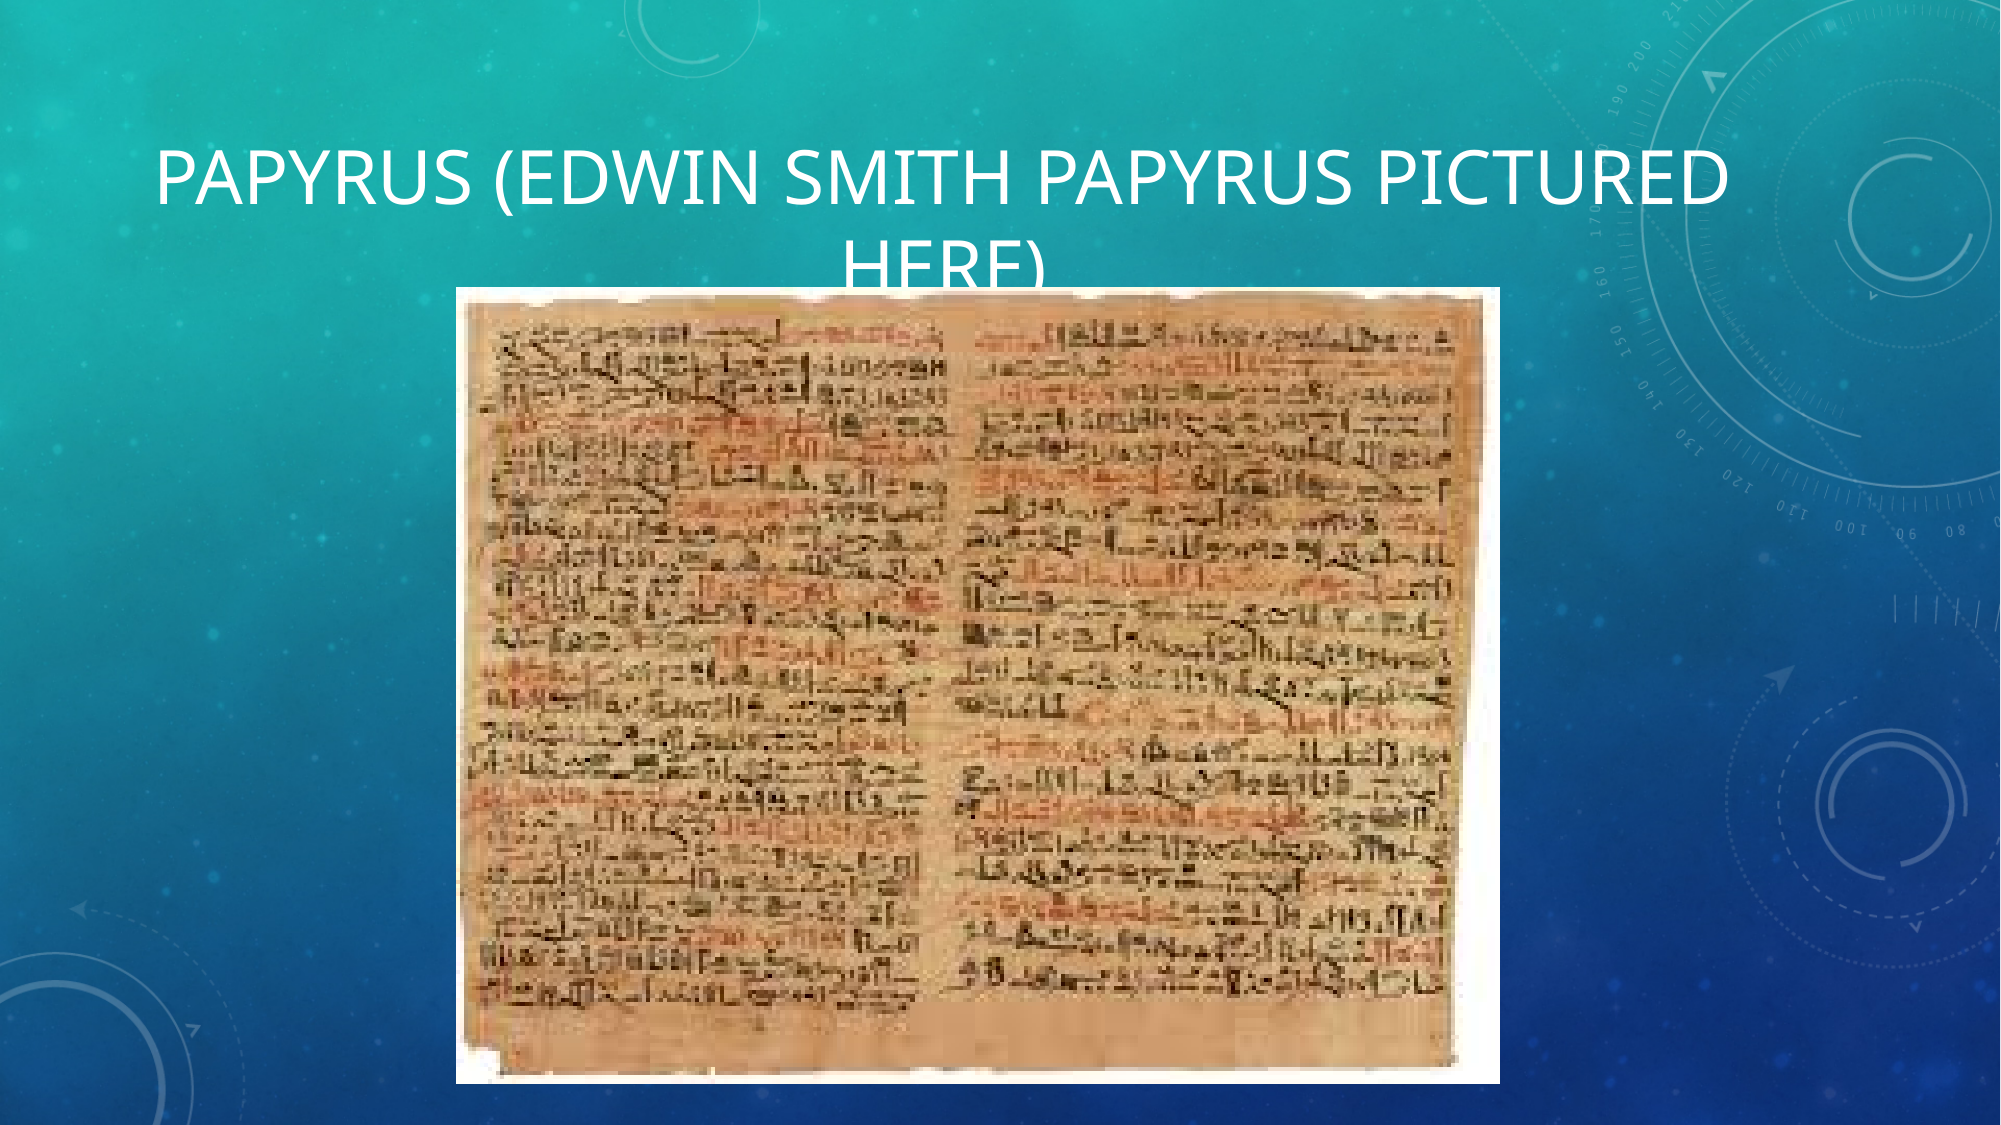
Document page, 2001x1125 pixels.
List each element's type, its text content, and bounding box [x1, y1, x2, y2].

title Papyrus (Edwin Smith papyrus pictured here) [112, 99, 1775, 339]
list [456, 287, 1501, 1084]
picture [0, 0, 2001, 1125]
